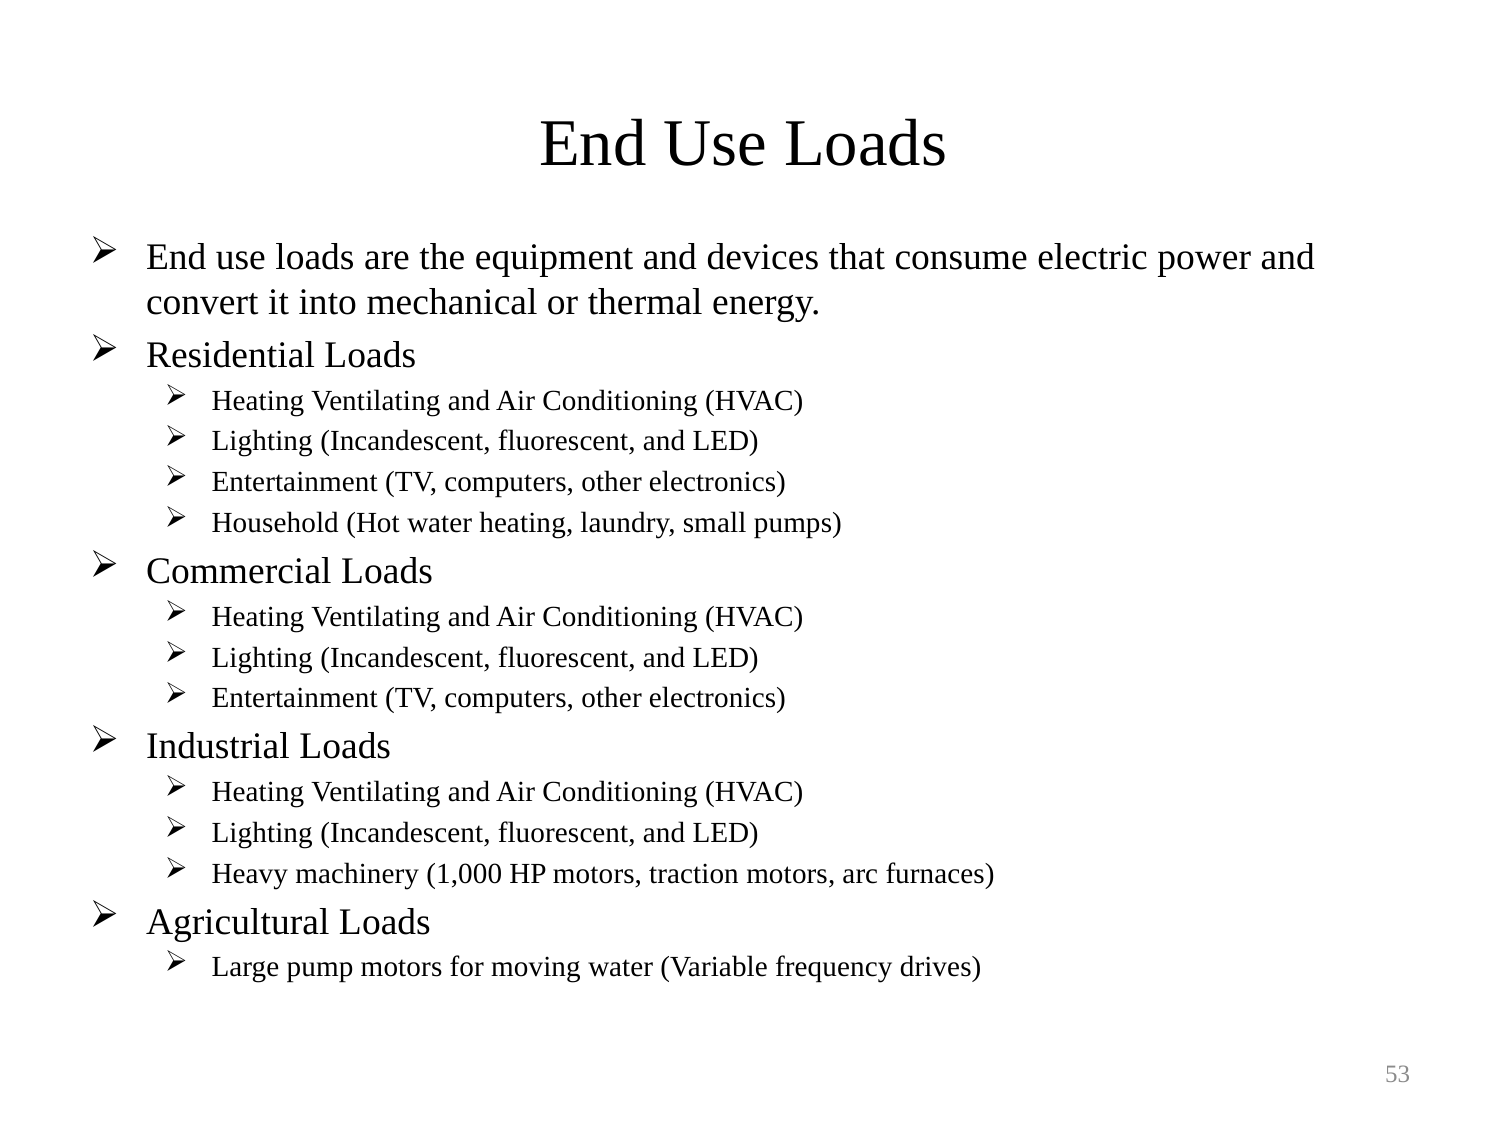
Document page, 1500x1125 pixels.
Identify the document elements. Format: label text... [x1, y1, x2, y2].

text_box End use loads are the equipment and devices that consume electric power and convert it into mechanical or thermal energy. Residential Loads Heating Ventilating and Air Conditioning (HVAC) Lighting (Incandescent, fluorescent, and LED) Entertainment (TV, computers, other electronics) Household (Hot water heating, laundry, small pumps) Commercial Loads Heating Ventilating and Air Conditioning (HVAC) Lighting (Incandescent, fluorescent, and LED) Entertainment (TV, computers, other electronics) Industrial Loads Heating Ventilating and Air Conditioning (HVAC) Lighting (Incandescent, fluorescent, and LED) Heavy machinery (1,000 HP motors, traction motors, arc furnaces) Agricultural Loads Large pump motors for moving water (Variable frequency drives) [74, 224, 1413, 1050]
text_box [49, 200, 1463, 1125]
slide_number 53 [1074, 1042, 1425, 1103]
title End Use Loads [37, 45, 1450, 233]
